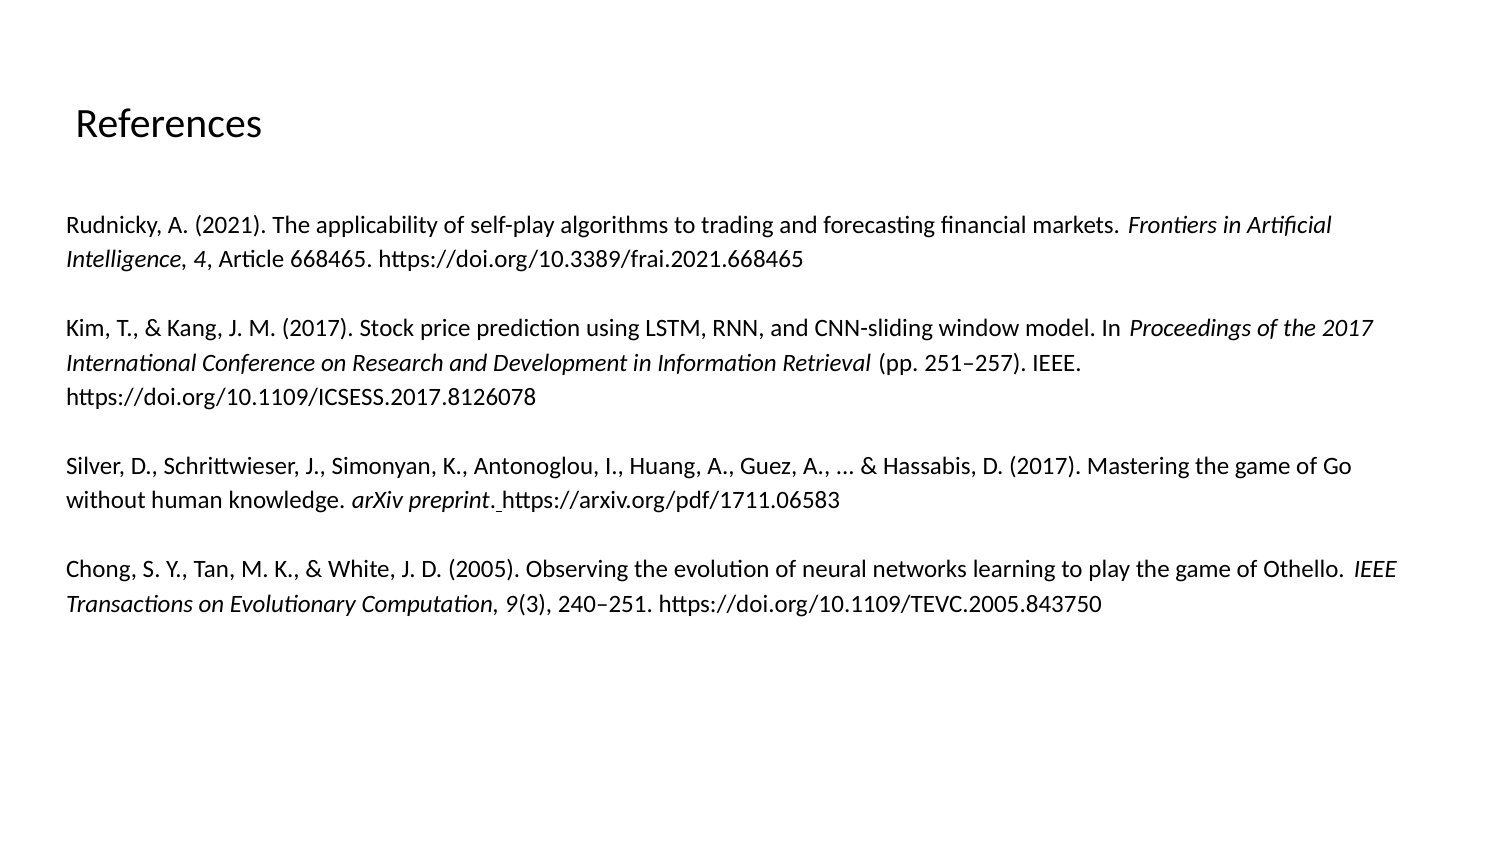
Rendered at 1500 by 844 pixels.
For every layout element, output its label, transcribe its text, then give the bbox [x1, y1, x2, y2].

title References [51, 72, 1449, 167]
list Rudnicky, A. (2021). The applicability of self-play algorithms to trading and forecasting financial markets. Frontiers in Artificial Intelligence, 4, Article 668465. https://doi.org/10.3389/frai.2021.668465 Kim, T., & Kang, J. M. (2017). Stock price prediction using LSTM, RNN, and CNN-sliding window model. In Proceedings of the 2017 International Conference on Research and Development in Information Retrieval (pp. 251–257). IEEE. https://doi.org/10.1109/ICSESS.2017.8126078 Silver, D., Schrittwieser, J., Simonyan, K., Antonoglou, I., Huang, A., Guez, A., ... & Hassabis, D. (2017). Mastering the game of Go without human knowledge. arXiv preprint. https://arxiv.org/pdf/1711.06583 Chong, S. Y., Tan, M. K., & White, J. D. (2005). Observing the evolution of neural networks learning to play the game of Othello. IEEE Transactions on Evolutionary Computation, 9(3), 240–251. https://doi.org/10.1109/TEVC.2005.843750 [51, 189, 1449, 750]
